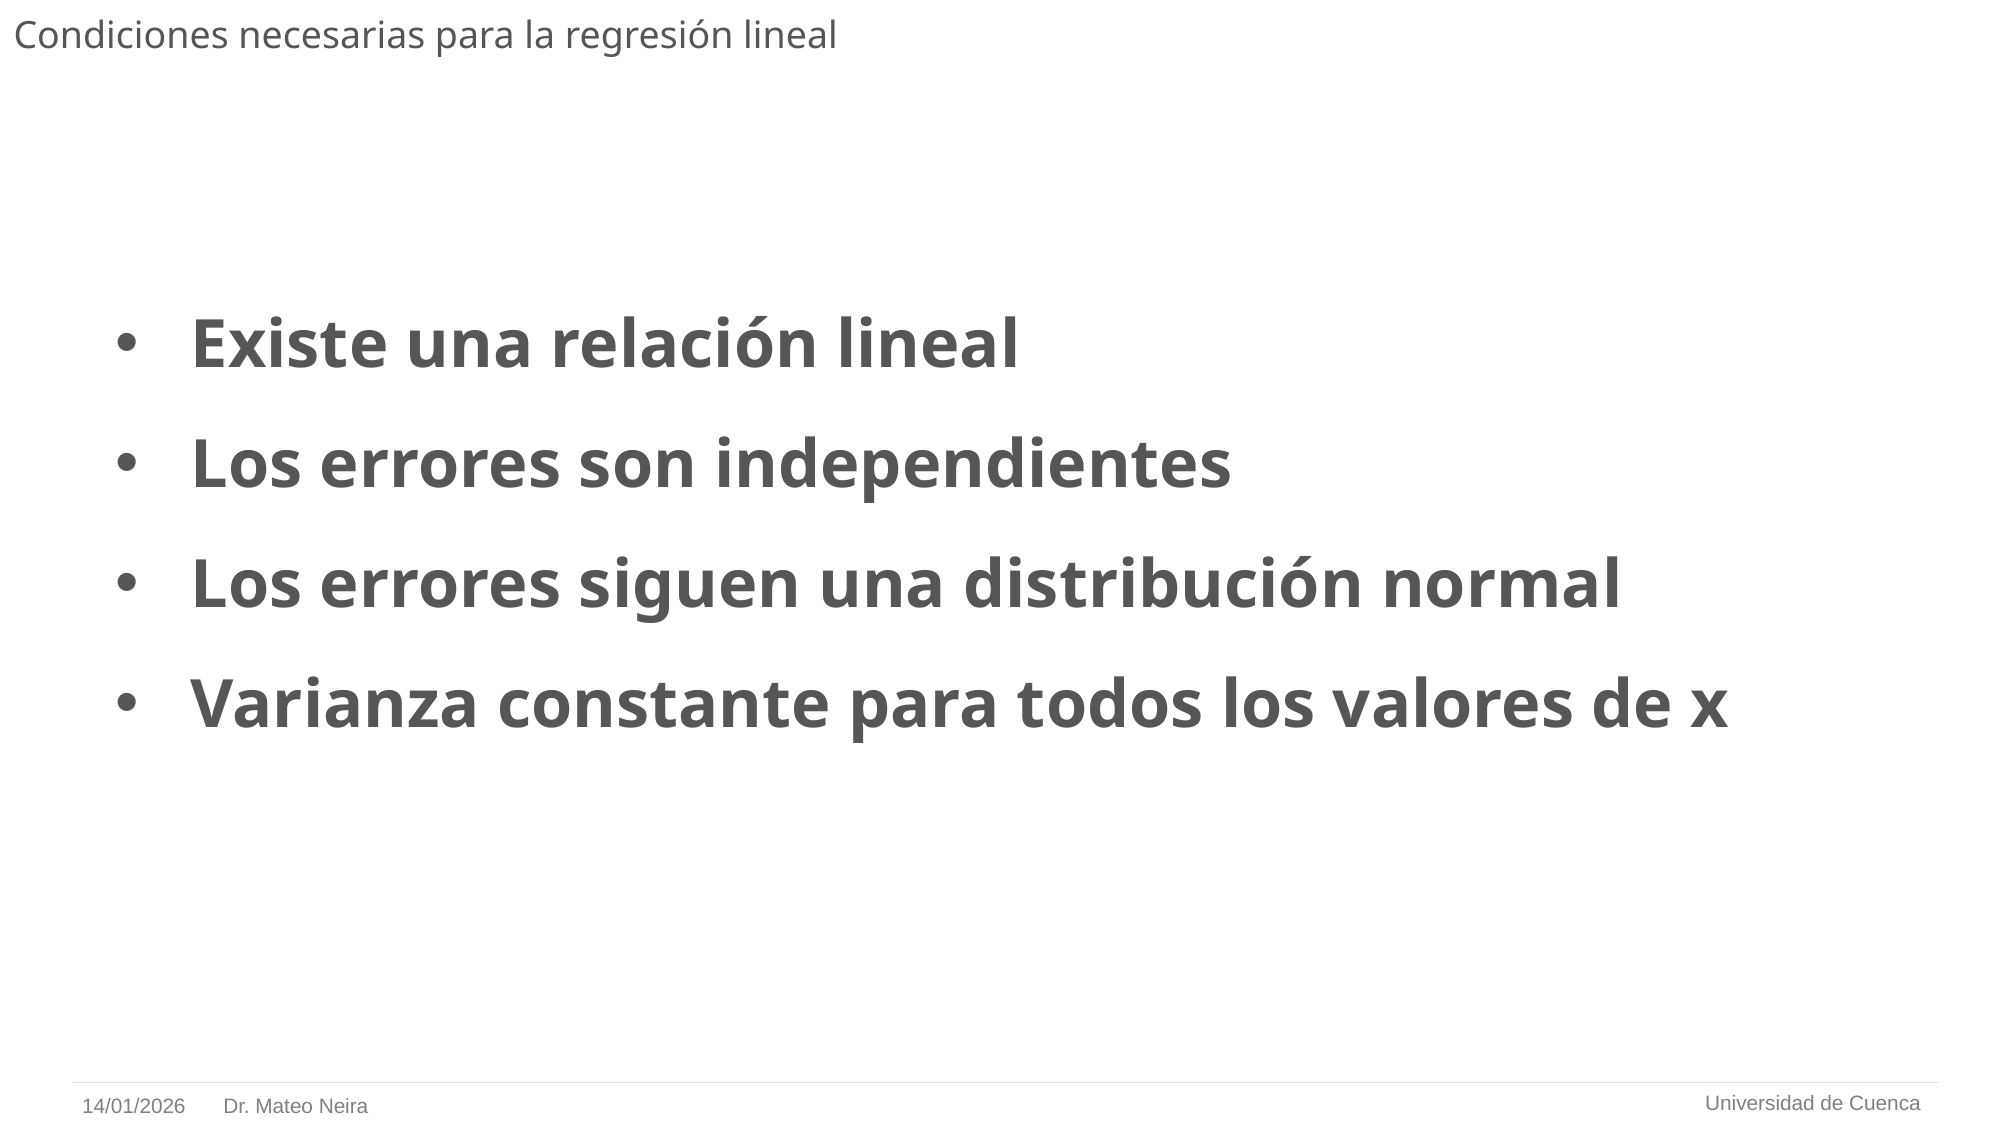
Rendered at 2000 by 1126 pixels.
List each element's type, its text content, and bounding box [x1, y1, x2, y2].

text_box Existe una relación lineal Los errores son independientes Los errores siguen una distribución normal Varianza constante para todos los valores de x [100, 253, 1901, 749]
title Condiciones necesarias para la regresión lineal [13, 0, 1989, 67]
